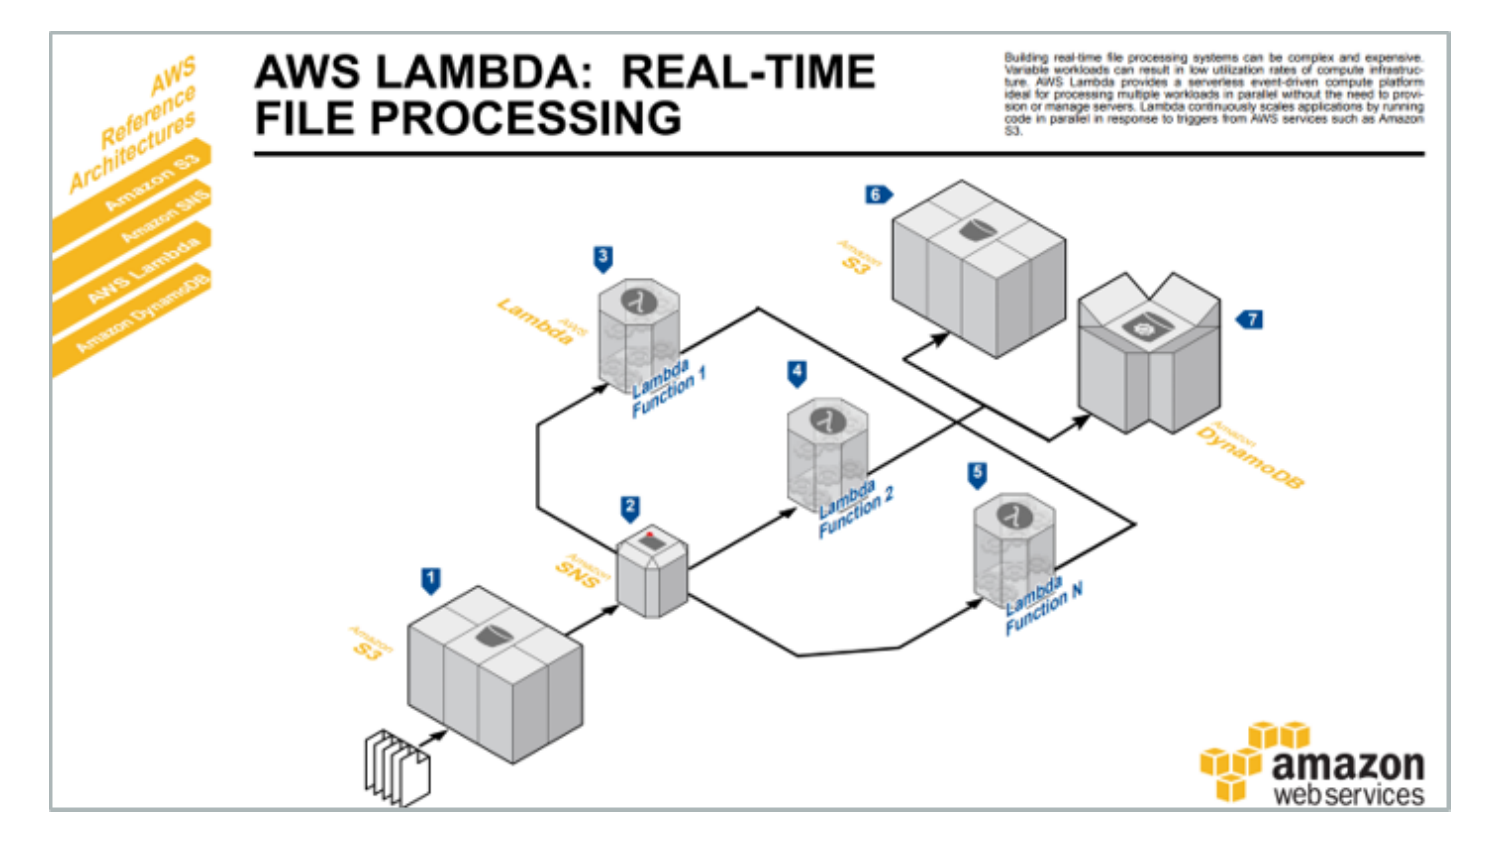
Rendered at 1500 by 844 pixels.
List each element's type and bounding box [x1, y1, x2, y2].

picture [48, 31, 1452, 813]
